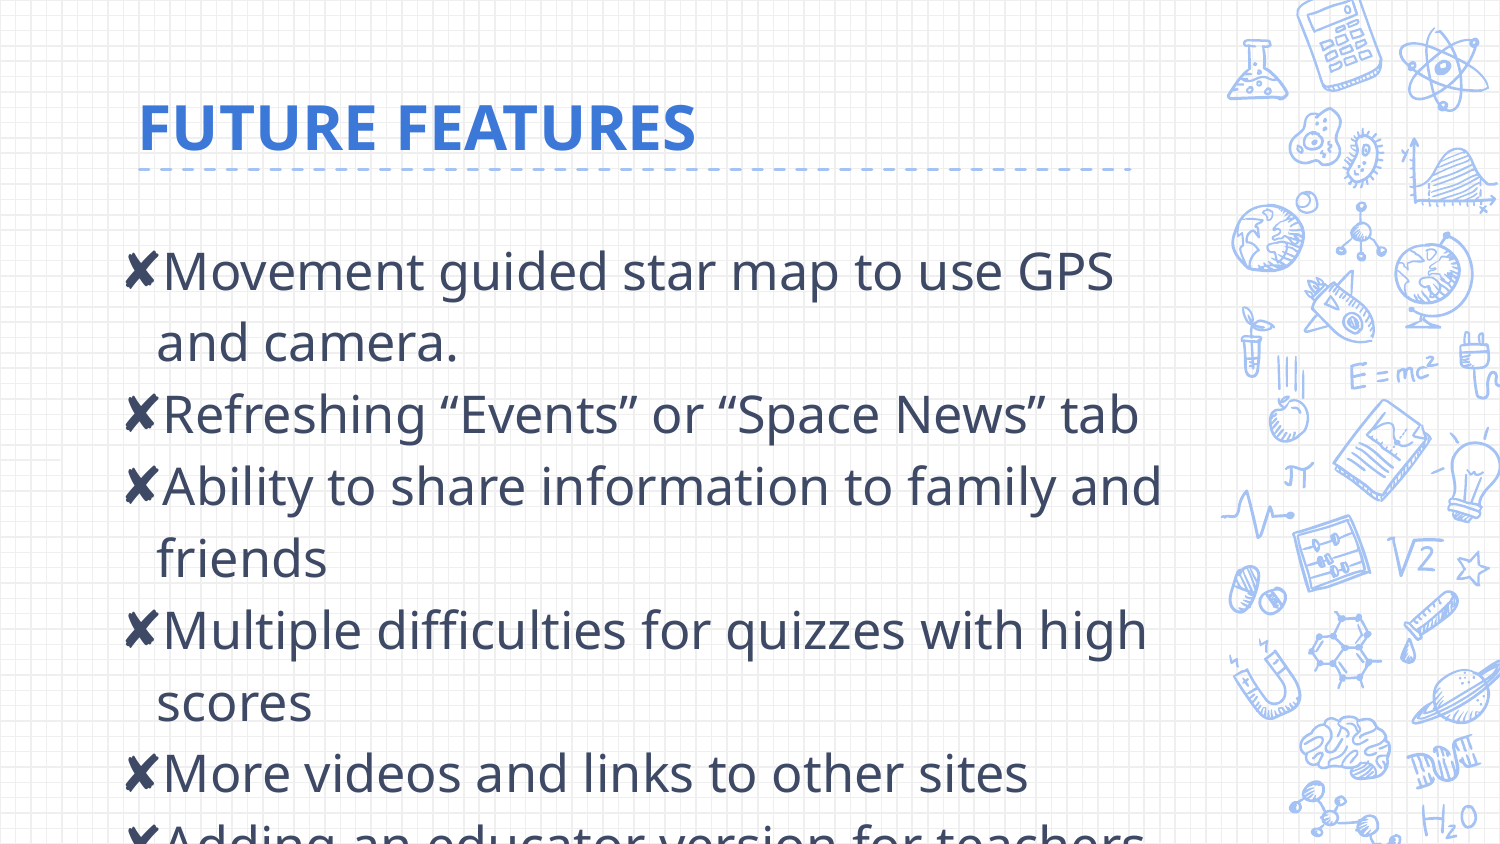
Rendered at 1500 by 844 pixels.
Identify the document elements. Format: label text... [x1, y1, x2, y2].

list Movement guided star map to use GPS and camera. Refreshing “Events” or “Space News” tab Ability to share information to family and friends Multiple difficulties for quizzes with high scores More videos and links to other sites Adding an educator version for teachers Expanding for other age groups [66, 213, 1215, 806]
title FUTURE FEATURES [122, 36, 1130, 178]
